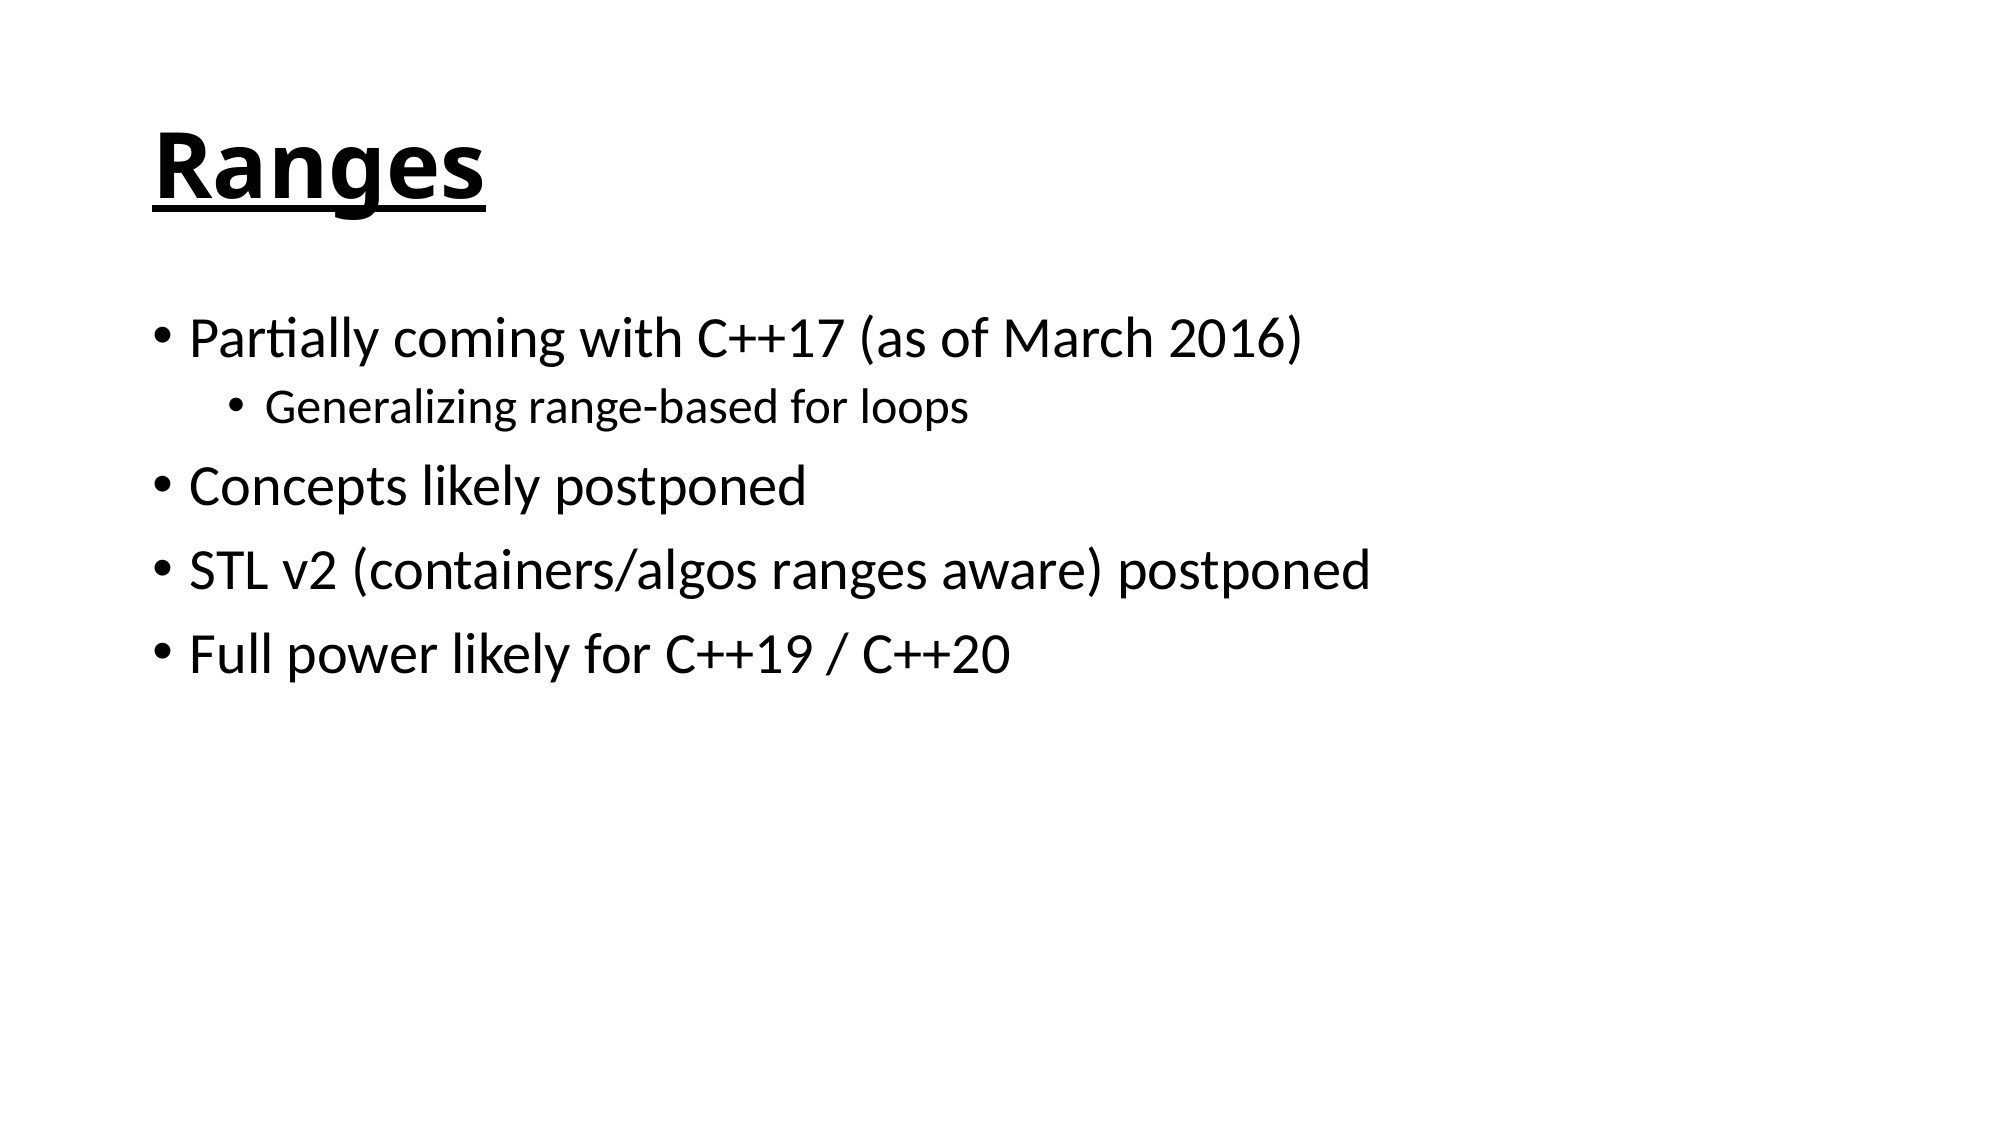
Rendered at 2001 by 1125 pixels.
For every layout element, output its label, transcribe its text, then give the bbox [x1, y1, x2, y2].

title Ranges [137, 59, 1863, 278]
list Partially coming with C++17 (as of March 2016) Generalizing range-based for loops Concepts likely postponed STL v2 (containers/algos ranges aware) postponed Full power likely for C++19 / C++20 [137, 299, 1863, 1014]
